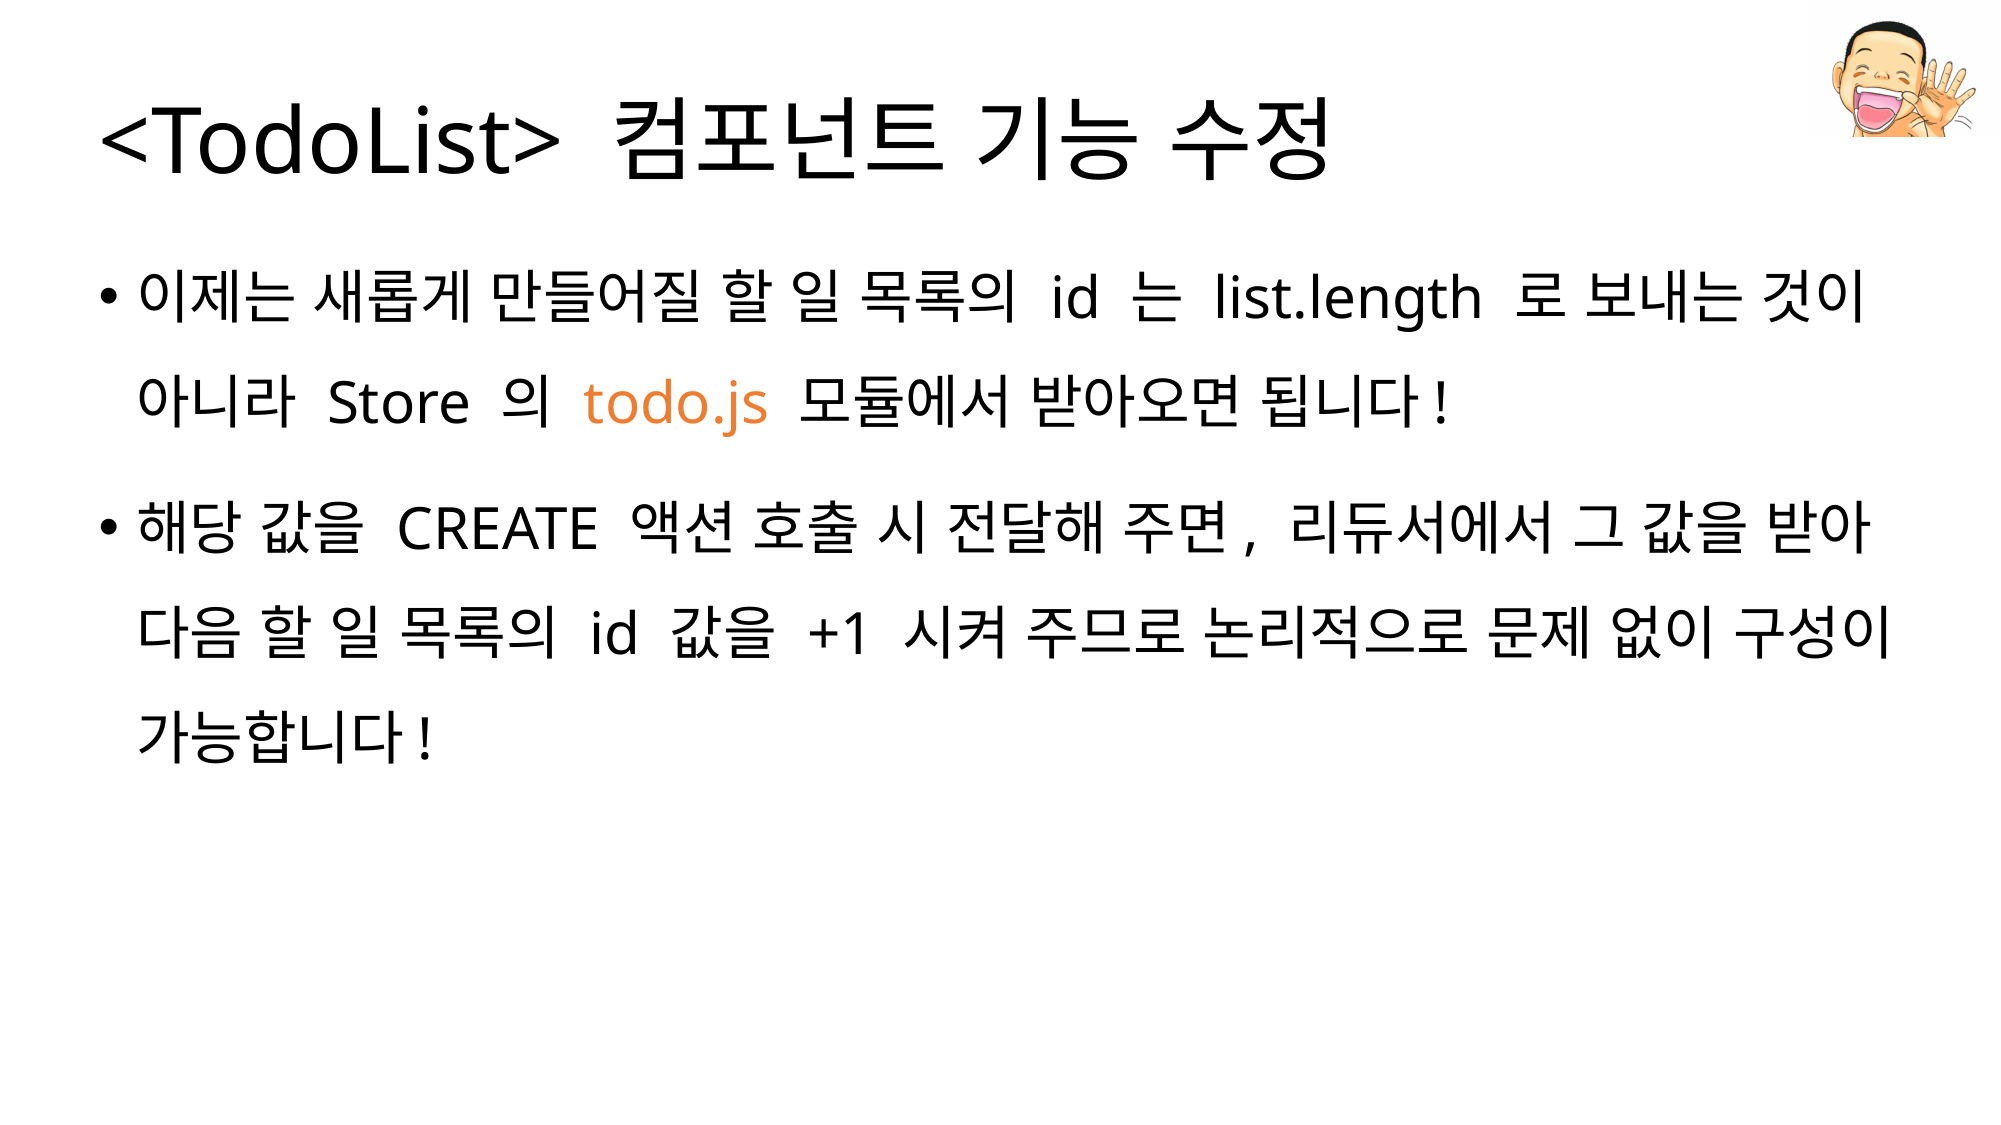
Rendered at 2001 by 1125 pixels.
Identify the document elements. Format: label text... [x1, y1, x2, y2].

picture [1931, 0, 2000, 137]
list 이제는 새롭게 만들어질 할 일 목록의 id 는 list.length 로 보내는 것이 아니라 Store 의 todo.js 모듈에서 받아오면 됩니다! 해당 값을 CREATE 액션 호출 시 전달해 주면, 리듀서에서 그 값을 받아 다음 할 일 목록의 id 값을 +1 시켜 주므로 논리적으로 문제 없이 구성이 가능합니다! [83, 217, 1931, 1125]
title <TodoList> 컴포넌트 기능 수정 [83, 0, 1931, 217]
